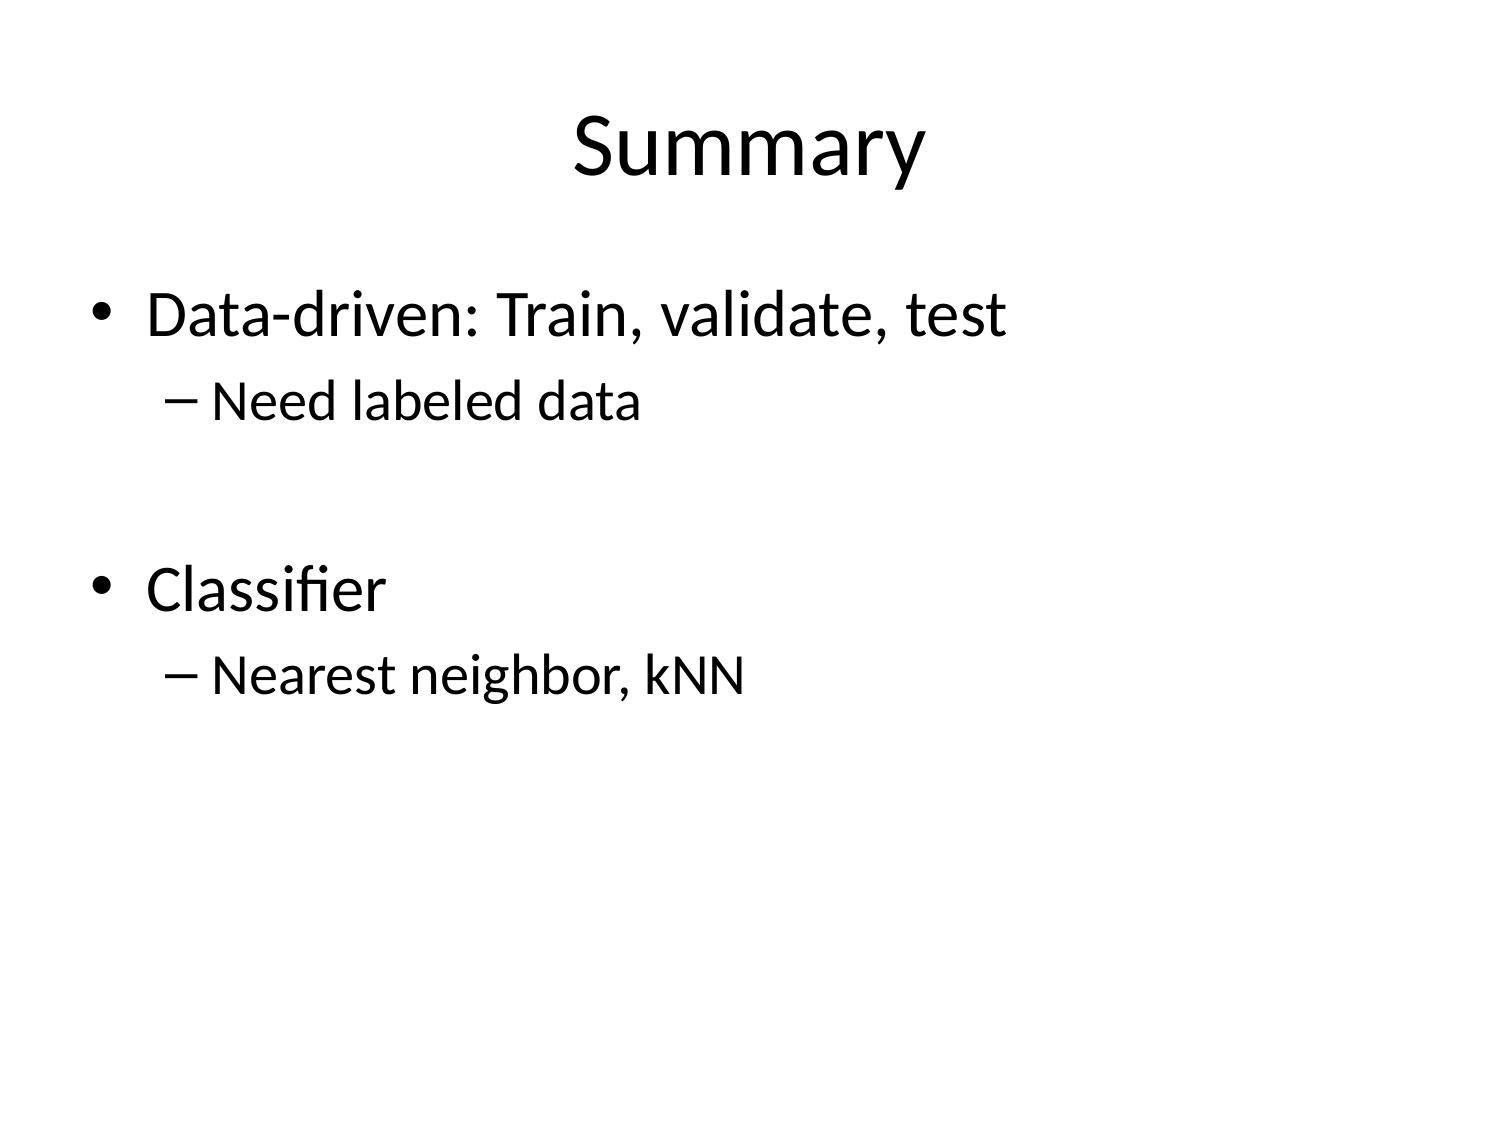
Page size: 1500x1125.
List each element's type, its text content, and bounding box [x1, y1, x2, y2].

list Data-driven: Train, validate, test Need labeled data Classifier Nearest neighbor, kNN [75, 262, 1425, 1005]
title Summary [75, 45, 1425, 233]
